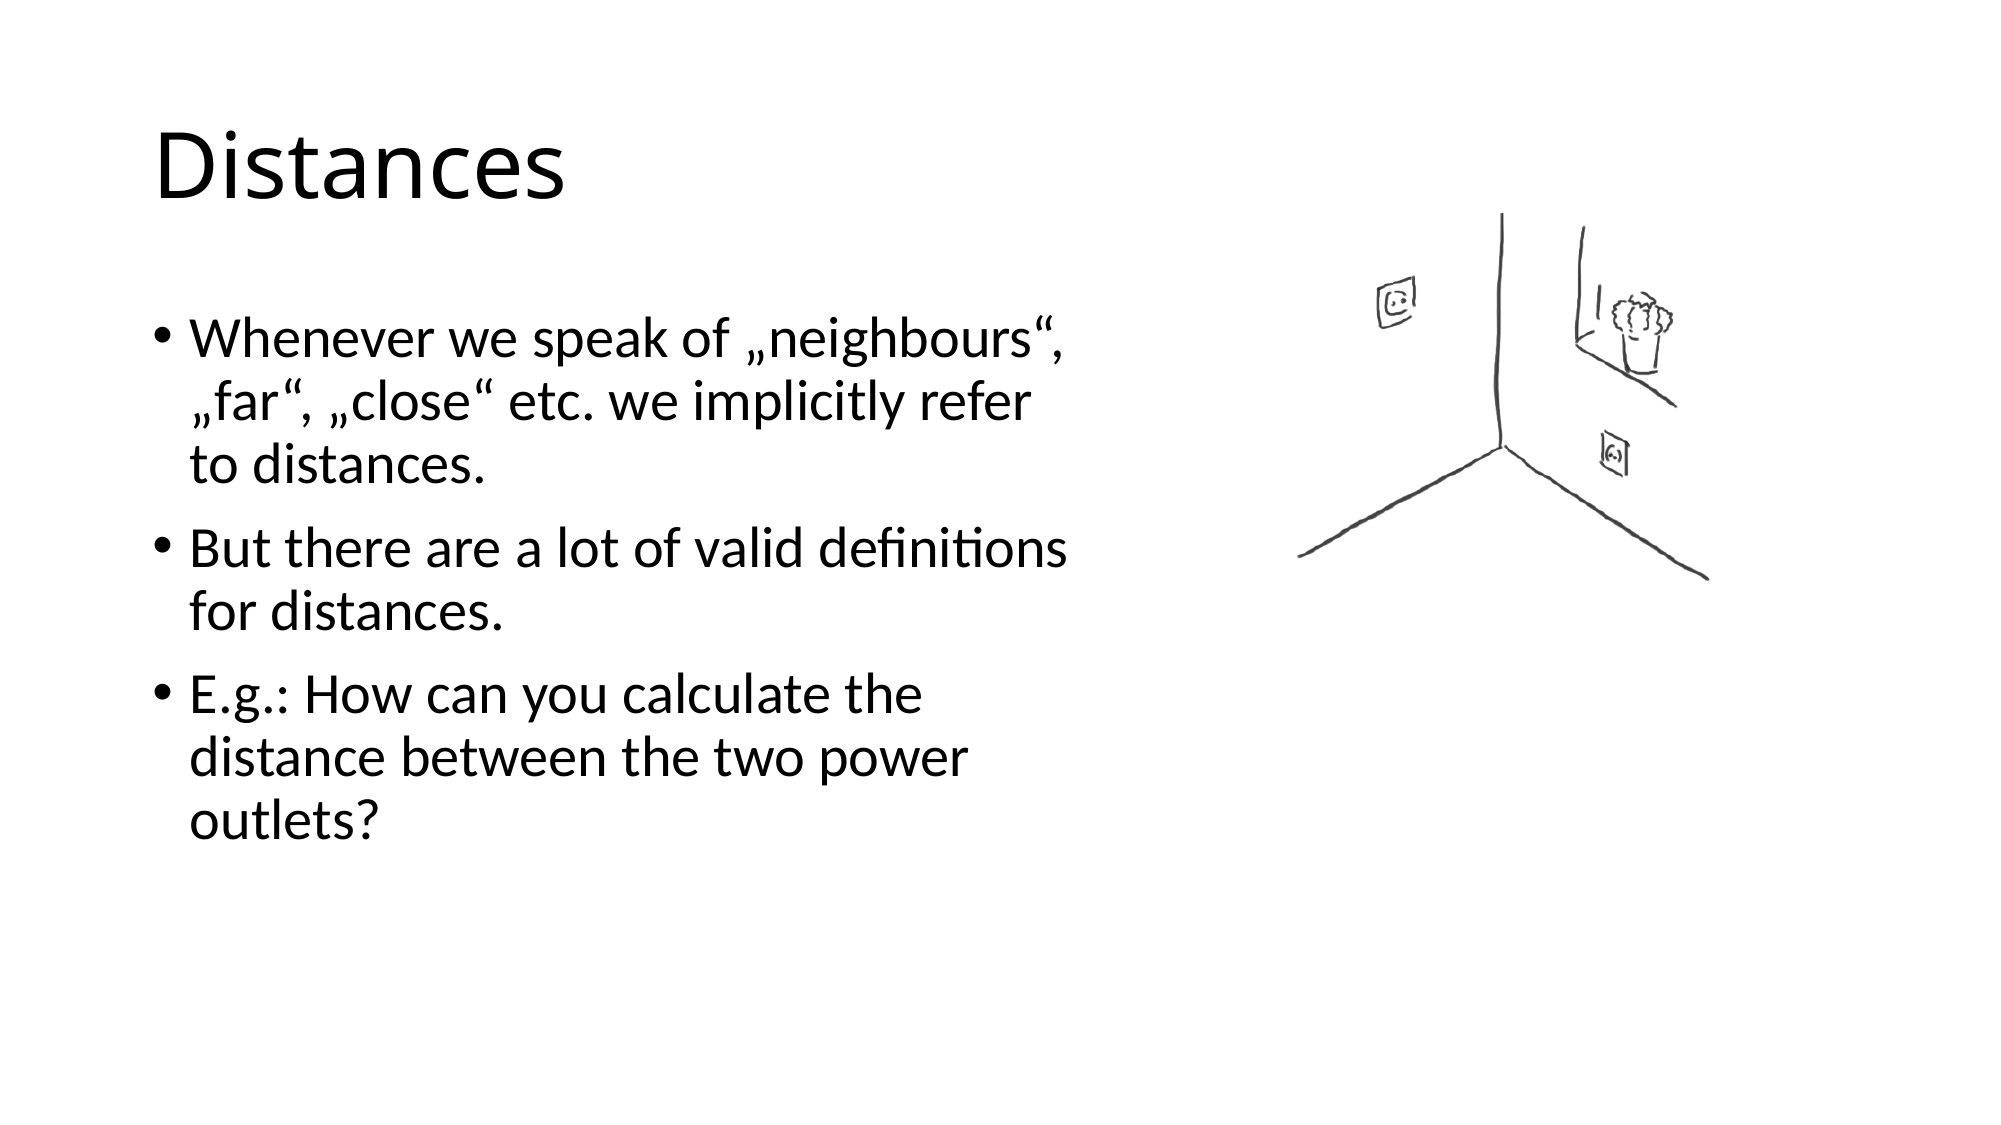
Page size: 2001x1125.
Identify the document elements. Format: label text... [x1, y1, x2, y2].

picture [1297, 213, 1710, 581]
title Distances [137, 59, 1863, 278]
list Whenever we speak of „neighbours“, „far“, „close“ etc. we implicitly refer to distances. But there are a lot of valid definitions for distances. E.g.: How can you calculate the distance between the two power outlets? [137, 299, 1098, 1014]
